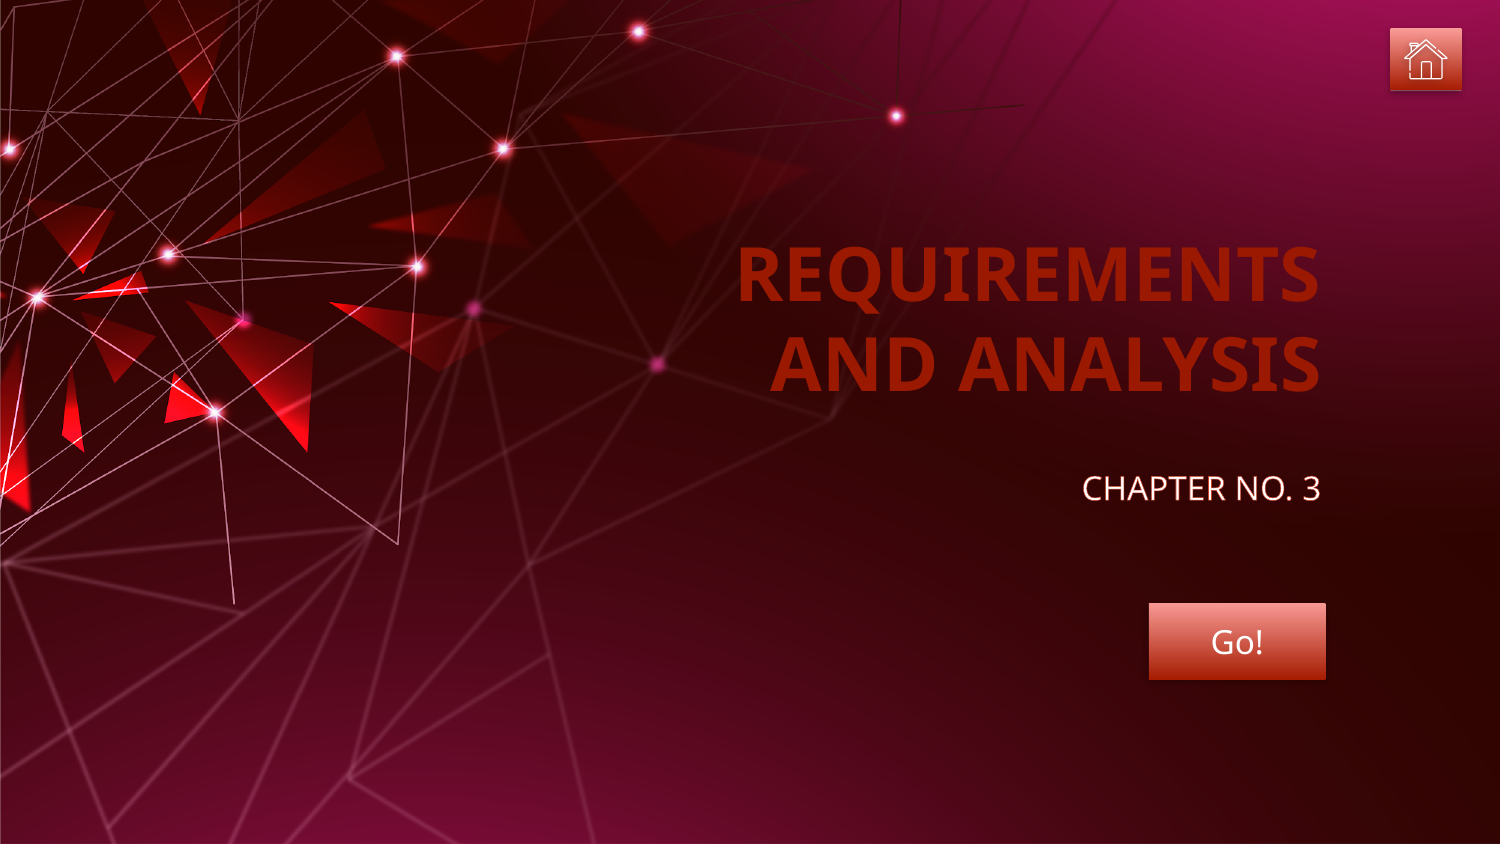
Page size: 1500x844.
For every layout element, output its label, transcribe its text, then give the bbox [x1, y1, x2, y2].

subtitle CHAPTER NO. 3 [845, 451, 1337, 604]
picture [0, 0, 1500, 844]
subtitle Go! [1170, 613, 1304, 670]
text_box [1390, 28, 1462, 91]
title REQUIREMENTS AND ANALYSIS [665, 180, 1337, 452]
text_box [1148, 603, 1326, 680]
